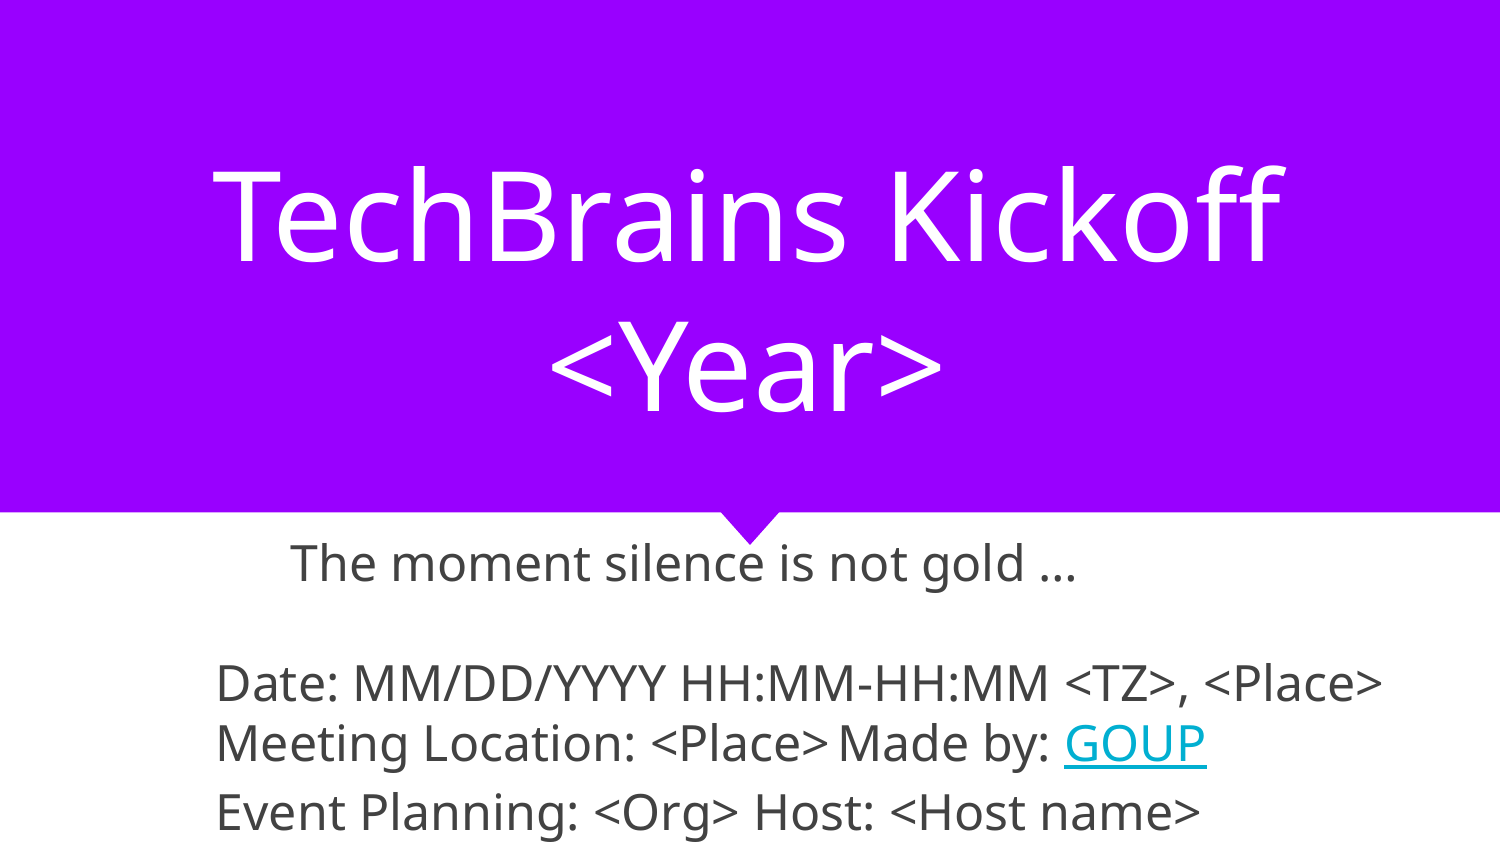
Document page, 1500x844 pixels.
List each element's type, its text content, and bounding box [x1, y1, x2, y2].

title TechBrains Kickoff <Year> [67, 105, 1427, 452]
subtitle The moment silence is not gold … Date: MM/DD/YYYY HH:MM-HH:MM <TZ>, <Place> Meeting Location: <Place> Made by: GOUP Event Planning: <Org> Host: <Host name> [50, 582, 1500, 790]
